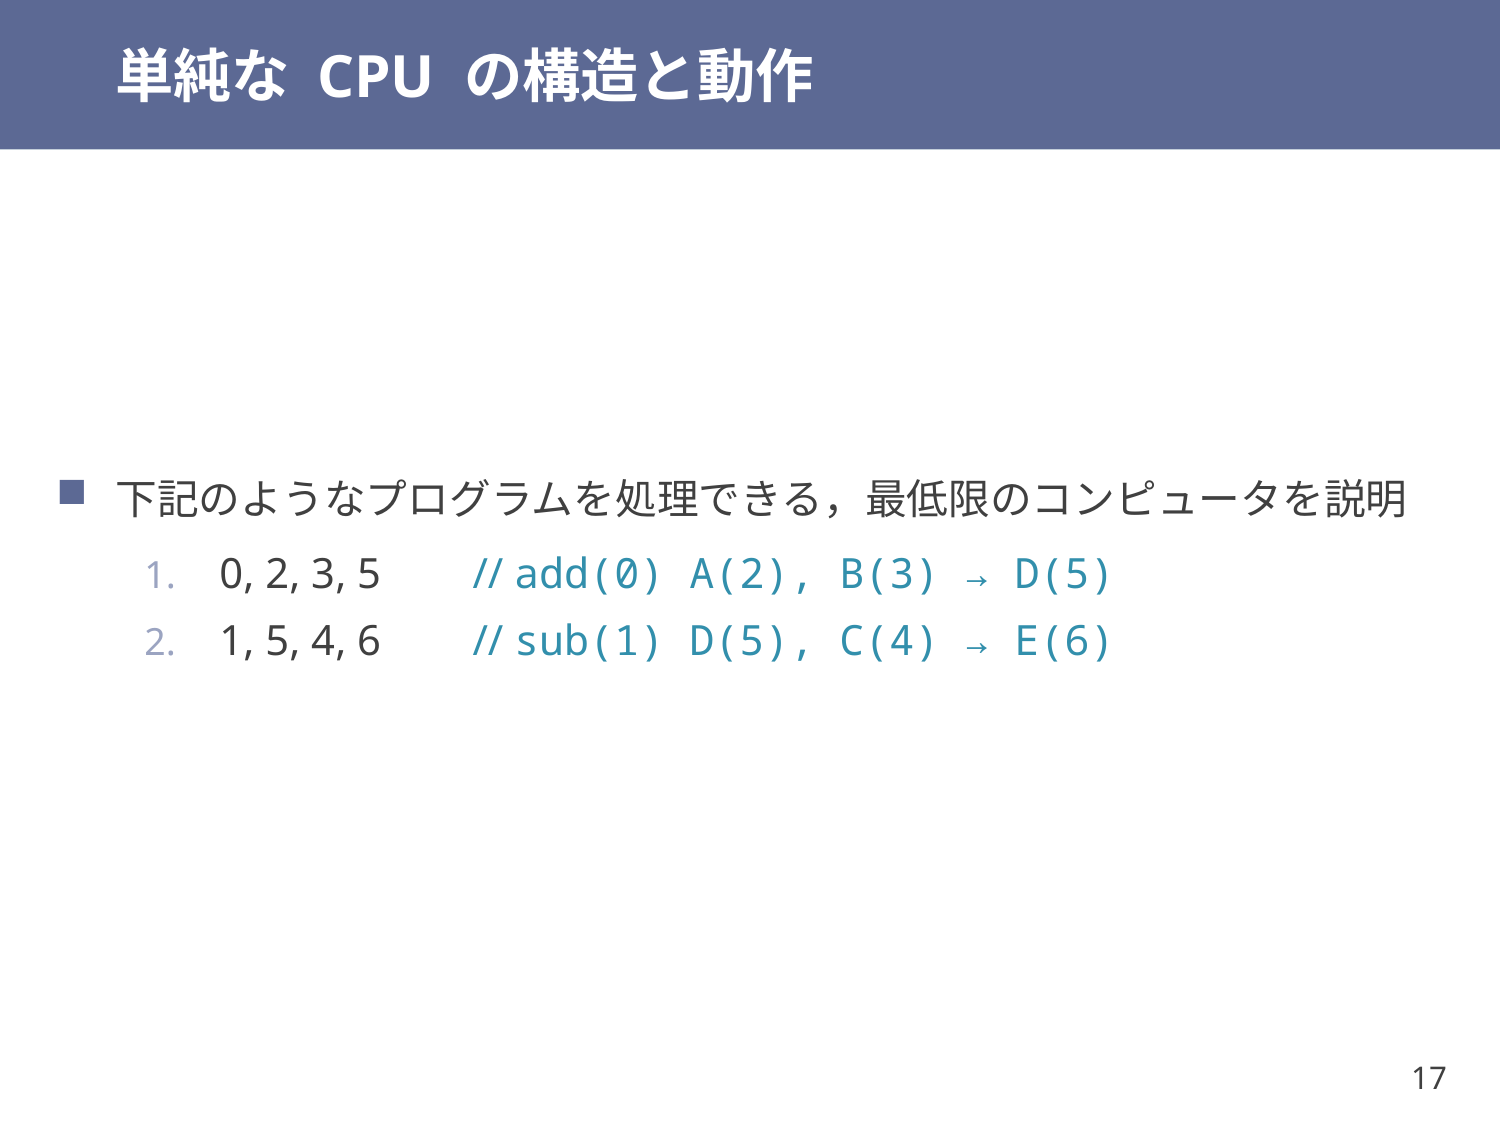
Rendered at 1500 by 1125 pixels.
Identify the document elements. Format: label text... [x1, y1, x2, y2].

title 単純な CPU の構造と動作 [100, 0, 1500, 150]
list 下記のようなプログラムを処理できる，最低限のコンピュータを説明 0, 2, 3, 5 // add(0) A(2), B(3) → D(5) 1, 5, 4, 6 // sub(1) D(5), C(4) → E(6) [41, 193, 1442, 1050]
